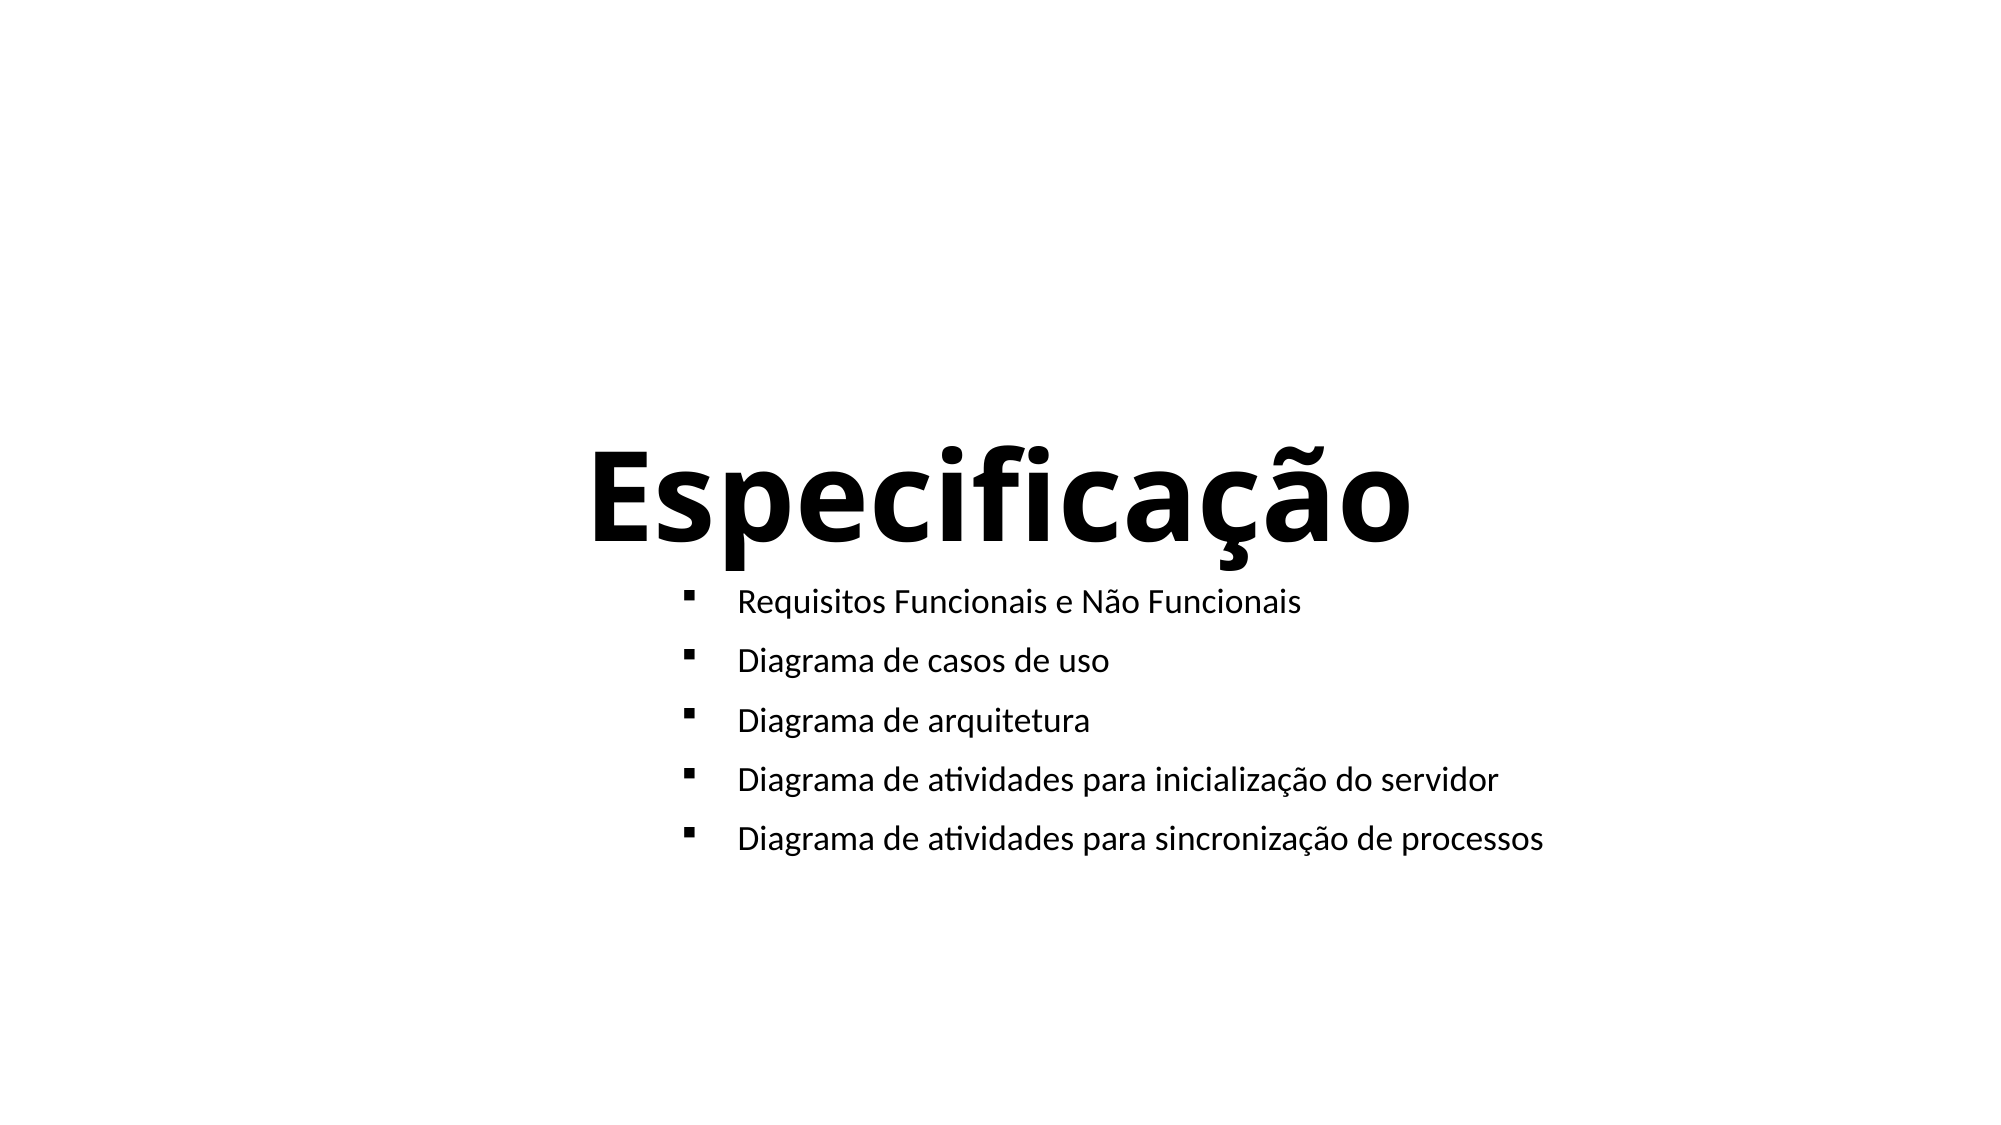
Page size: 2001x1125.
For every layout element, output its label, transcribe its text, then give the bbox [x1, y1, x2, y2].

subtitle Requisitos Funcionais e Não Funcionais Diagrama de casos de uso Diagrama de arquitetura Diagrama de atividades para inicialização do servidor Diagrama de atividades para sincronização de processos [666, 575, 1573, 880]
title Especificação [249, 184, 1750, 576]
